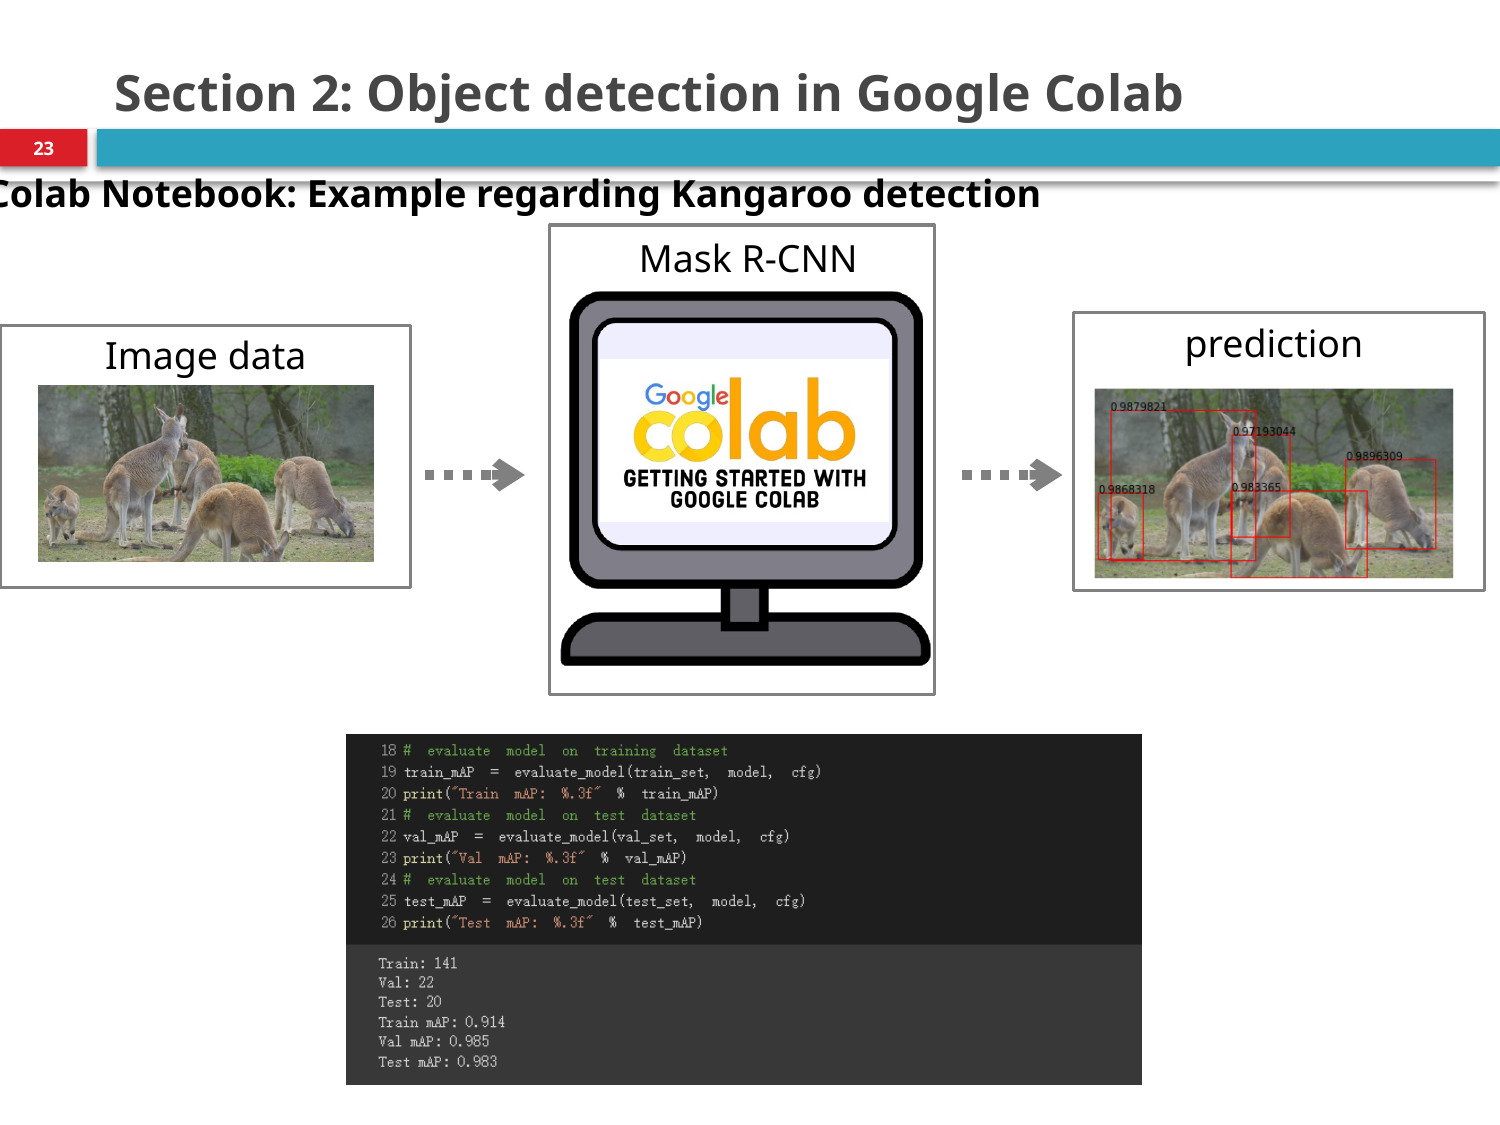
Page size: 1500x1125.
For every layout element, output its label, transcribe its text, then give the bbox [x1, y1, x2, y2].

picture [554, 285, 935, 671]
text_box [548, 223, 936, 293]
text_box Colab Notebook: Example regarding Kangaroo detection [0, 162, 1058, 223]
picture [38, 385, 374, 563]
text_box [548, 672, 936, 696]
slide_number 23 [0, 129, 88, 162]
text_box [1072, 311, 1486, 592]
picture [346, 734, 1143, 1085]
text_box [0, 324, 412, 589]
picture [1087, 381, 1462, 586]
title Section 2: Object detection in Google Colab [99, 25, 1438, 129]
